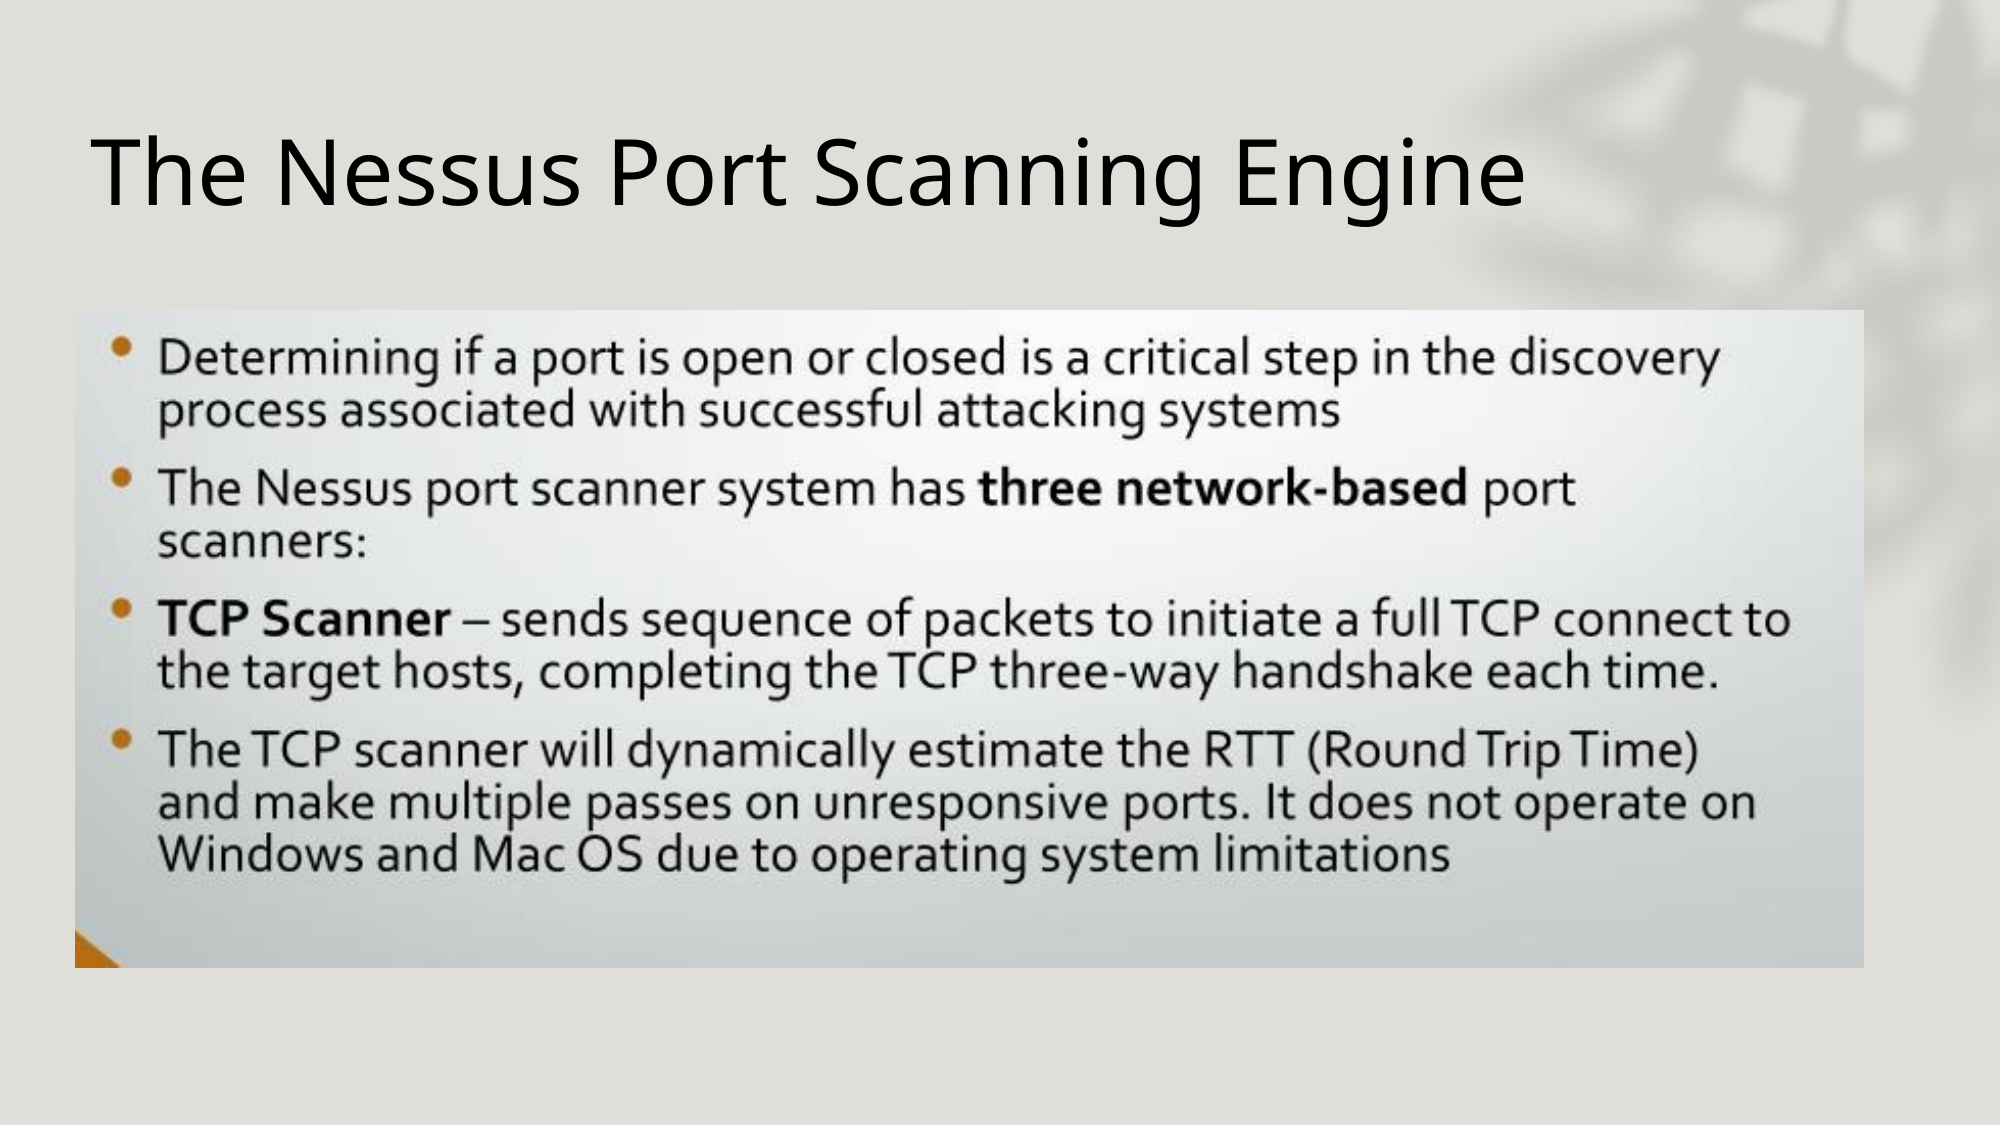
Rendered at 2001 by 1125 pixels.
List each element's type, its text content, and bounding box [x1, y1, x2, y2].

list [74, 310, 1864, 968]
title The Nessus Port Scanning Engine [75, 60, 1863, 278]
